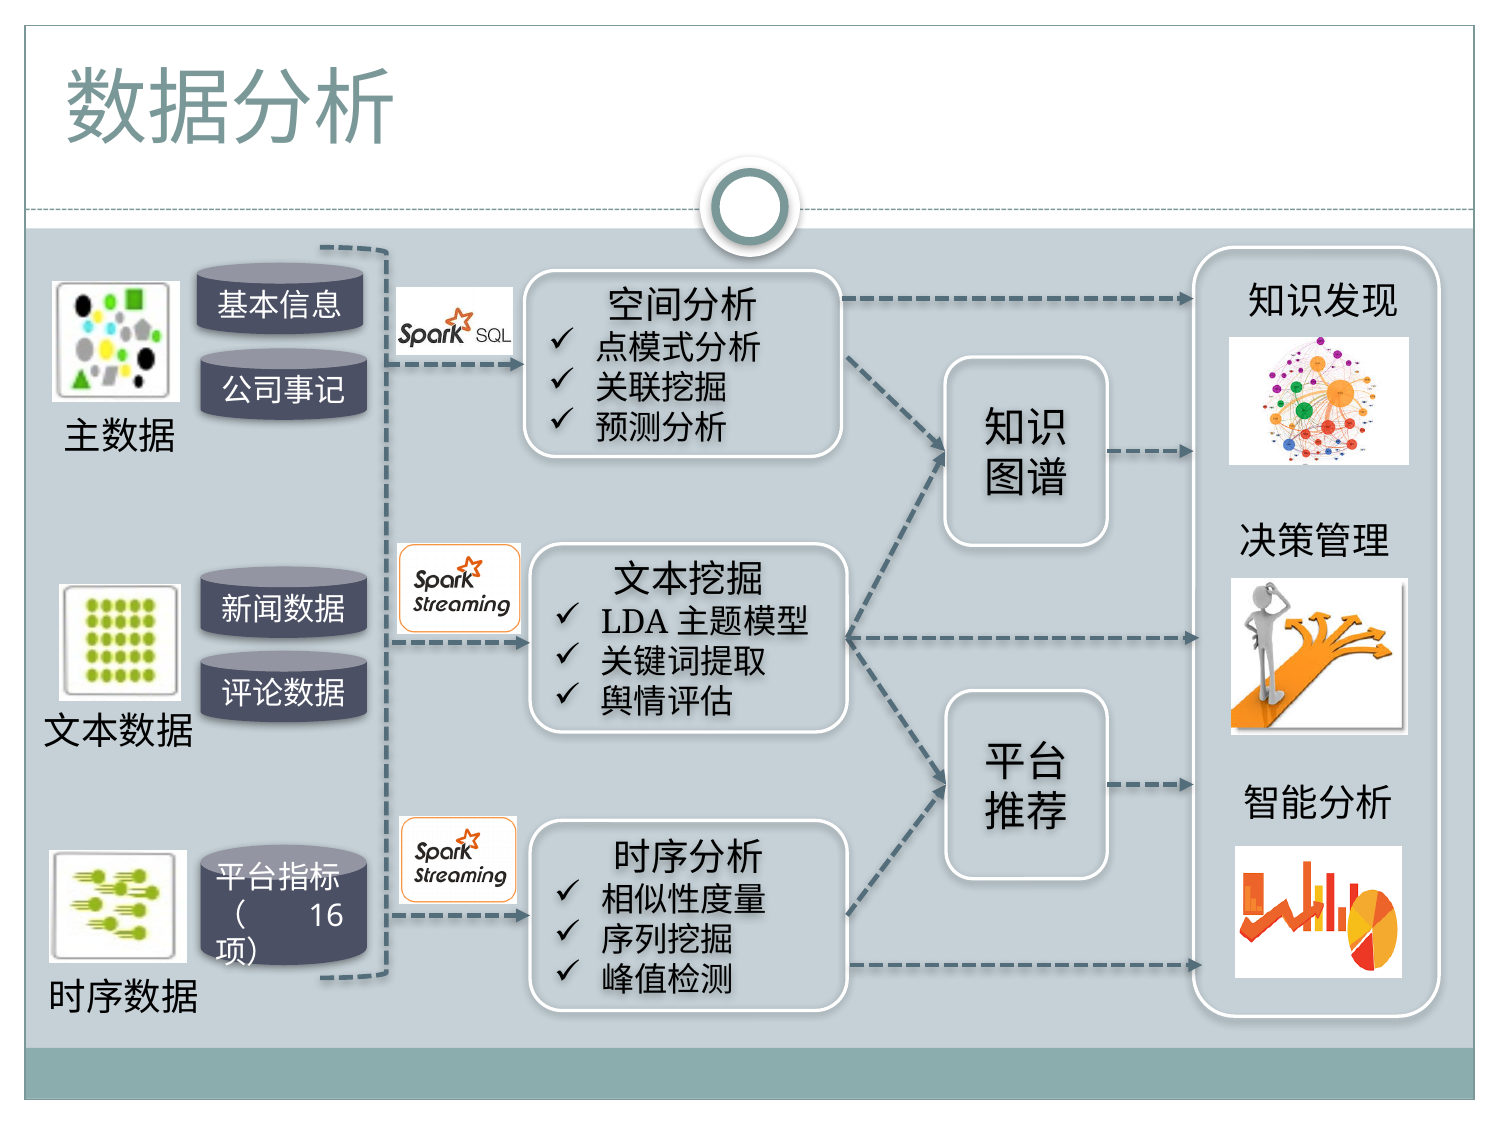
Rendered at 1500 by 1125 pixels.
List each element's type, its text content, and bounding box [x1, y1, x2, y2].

text_box 公司事记 [199, 347, 368, 421]
text_box [1191, 245, 1441, 1018]
picture [1229, 337, 1409, 466]
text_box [846, 356, 946, 450]
picture [1231, 578, 1408, 735]
text_box 时序分析 相似性度量 序列挖掘 峰值检测 [528, 818, 849, 1013]
text_box 文本数据 [29, 700, 209, 760]
text_box [319, 246, 388, 979]
text_box 决策管理 [1224, 509, 1415, 570]
text_box 平台推荐 [952, 688, 1109, 881]
picture [396, 287, 513, 355]
text_box 知识 图谱 [950, 355, 1109, 547]
text_box 新闻数据 [199, 565, 368, 639]
picture [48, 849, 187, 963]
text_box 评论数据 [199, 649, 368, 723]
text_box 文本挖掘 LDA主题模型 关键词提取 舆情评估 [528, 542, 840, 734]
text_box 知识发现 [1233, 269, 1423, 330]
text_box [846, 792, 947, 916]
text_box 基本信息 [196, 261, 364, 335]
text_box 时序数据 [34, 965, 214, 1026]
text_box 主数据 [49, 404, 192, 465]
picture [397, 542, 521, 635]
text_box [846, 450, 946, 635]
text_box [846, 645, 947, 785]
text_box 空间分析 点模式分析 关联挖掘 预测分析 [522, 268, 844, 459]
picture [59, 584, 181, 701]
picture [1235, 846, 1402, 979]
title 数据分析 [49, 37, 1450, 162]
picture [399, 816, 517, 904]
text_box 智能分析 [1228, 771, 1409, 832]
picture [52, 281, 181, 402]
text_box 平台指标 （16项） [199, 843, 368, 966]
